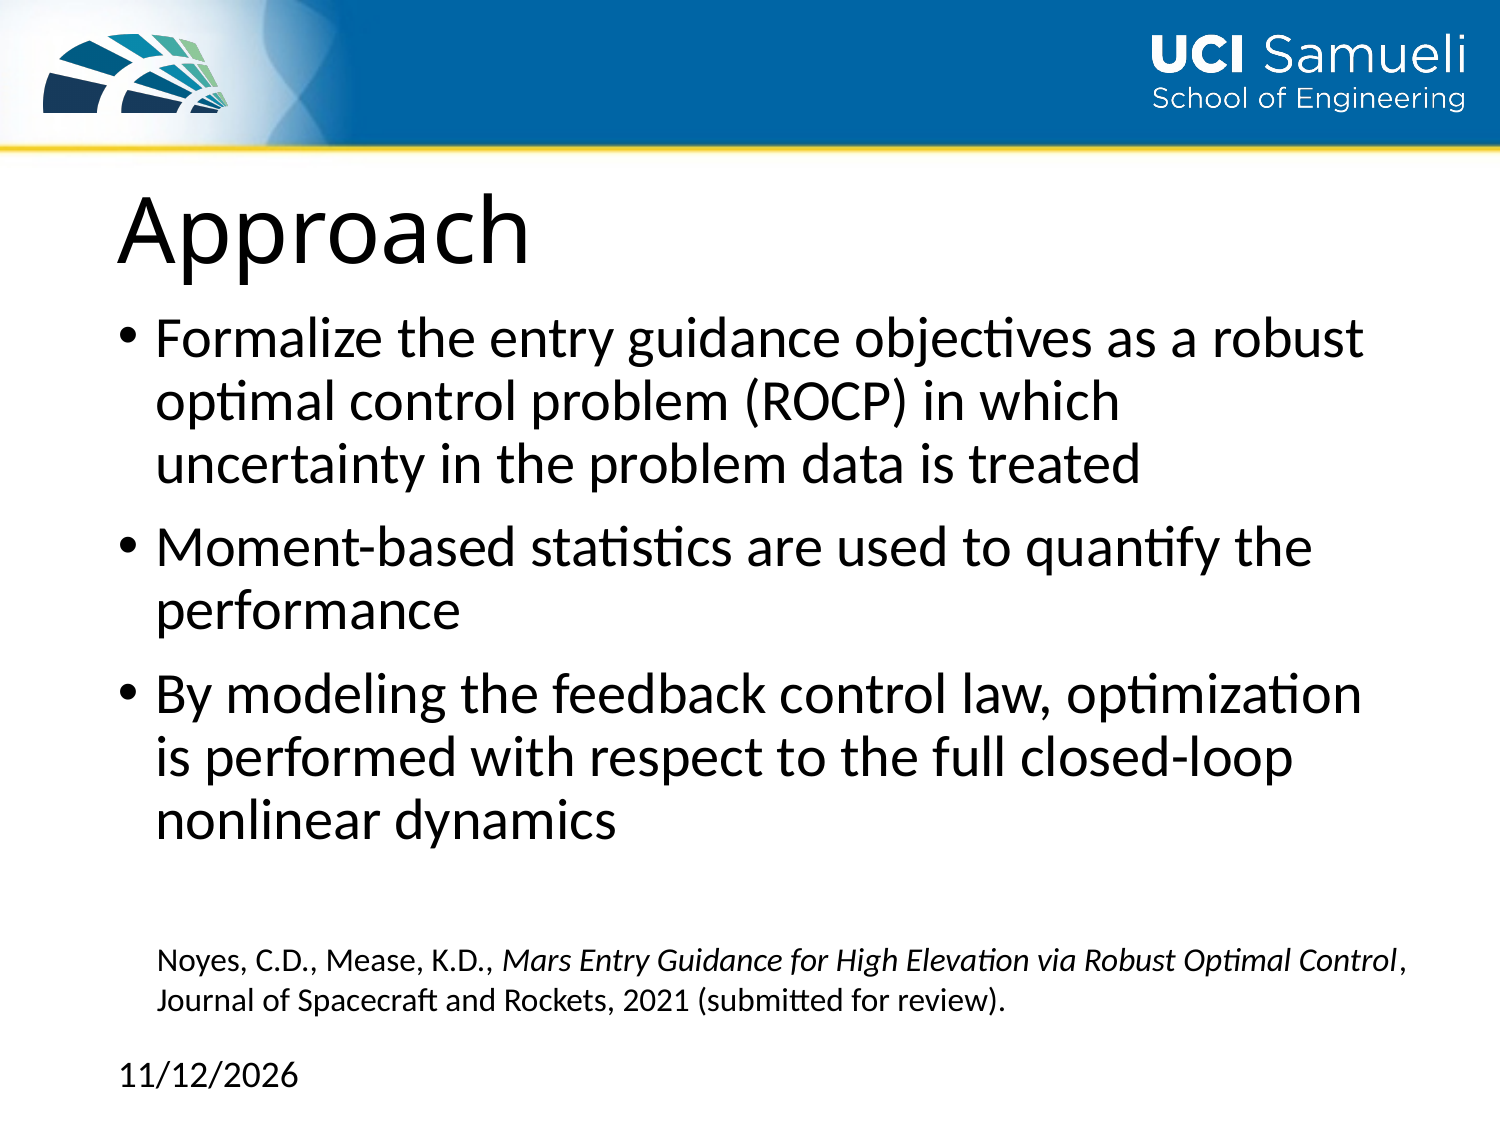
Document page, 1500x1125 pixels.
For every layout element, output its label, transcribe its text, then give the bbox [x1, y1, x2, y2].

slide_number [103, 1042, 441, 1103]
picture [0, 0, 1500, 168]
text_box Noyes, C.D., Mease, K.D., Mars Entry Guidance for High Elevation via Robust Optimal Control, Journal of Spacecraft and Rockets, 2021 (submitted for review). [142, 931, 1436, 1061]
title Approach [103, 177, 1397, 278]
list Formalize the entry guidance objectives as a robust optimal control problem (ROCP) in which uncertainty in the problem data is treated Moment-based statistics are used to quantify the performance By modeling the feedback control law, optimization is performed with respect to the full closed-loop nonlinear dynamics [103, 299, 1397, 1014]
